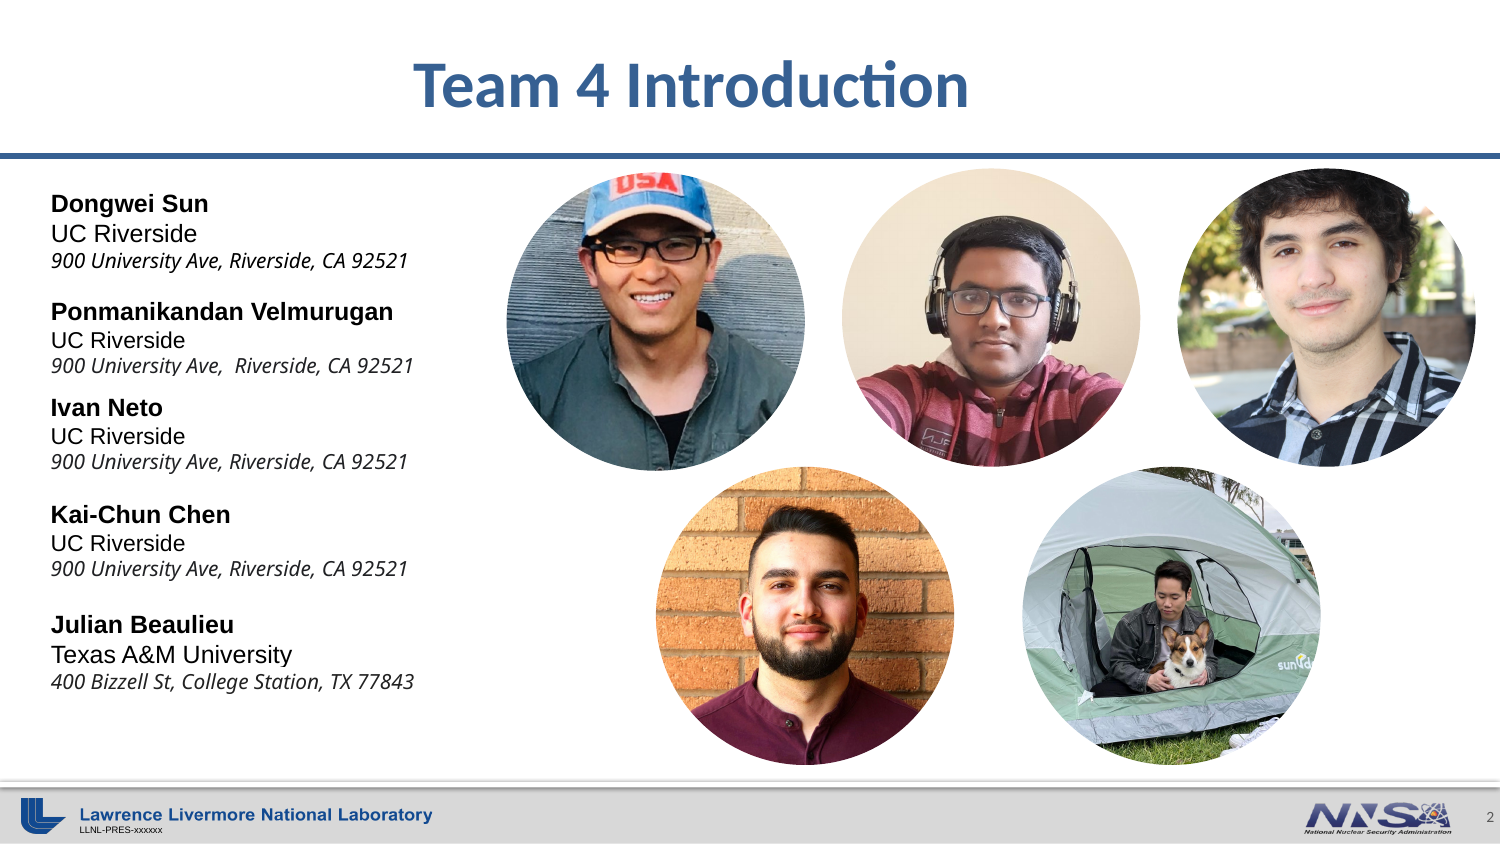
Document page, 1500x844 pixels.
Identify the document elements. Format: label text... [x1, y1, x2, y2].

text_box Ponmanikandan Velmurugan UC Riverside 900 University Ave, Riverside, CA 92521 [35, 280, 446, 376]
picture [506, 168, 1476, 766]
text_box Kai-Chun Chen UC Riverside 900 University Ave, Riverside, CA 92521 [35, 483, 477, 599]
text_box Ivan Neto UC Riverside 900 University Ave, Riverside, CA 92521 [35, 376, 487, 528]
picture [1297, 793, 1458, 840]
title Team 4 Introduction [413, 28, 992, 144]
text_box Julian Beaulieu Texas A&M University 400 Bizzell St, College Station, TX 77843 [35, 593, 508, 746]
picture [21, 798, 471, 834]
text_box Dongwei Sun UC Riverside 900 University Ave, Riverside, CA 92521 [35, 172, 504, 295]
